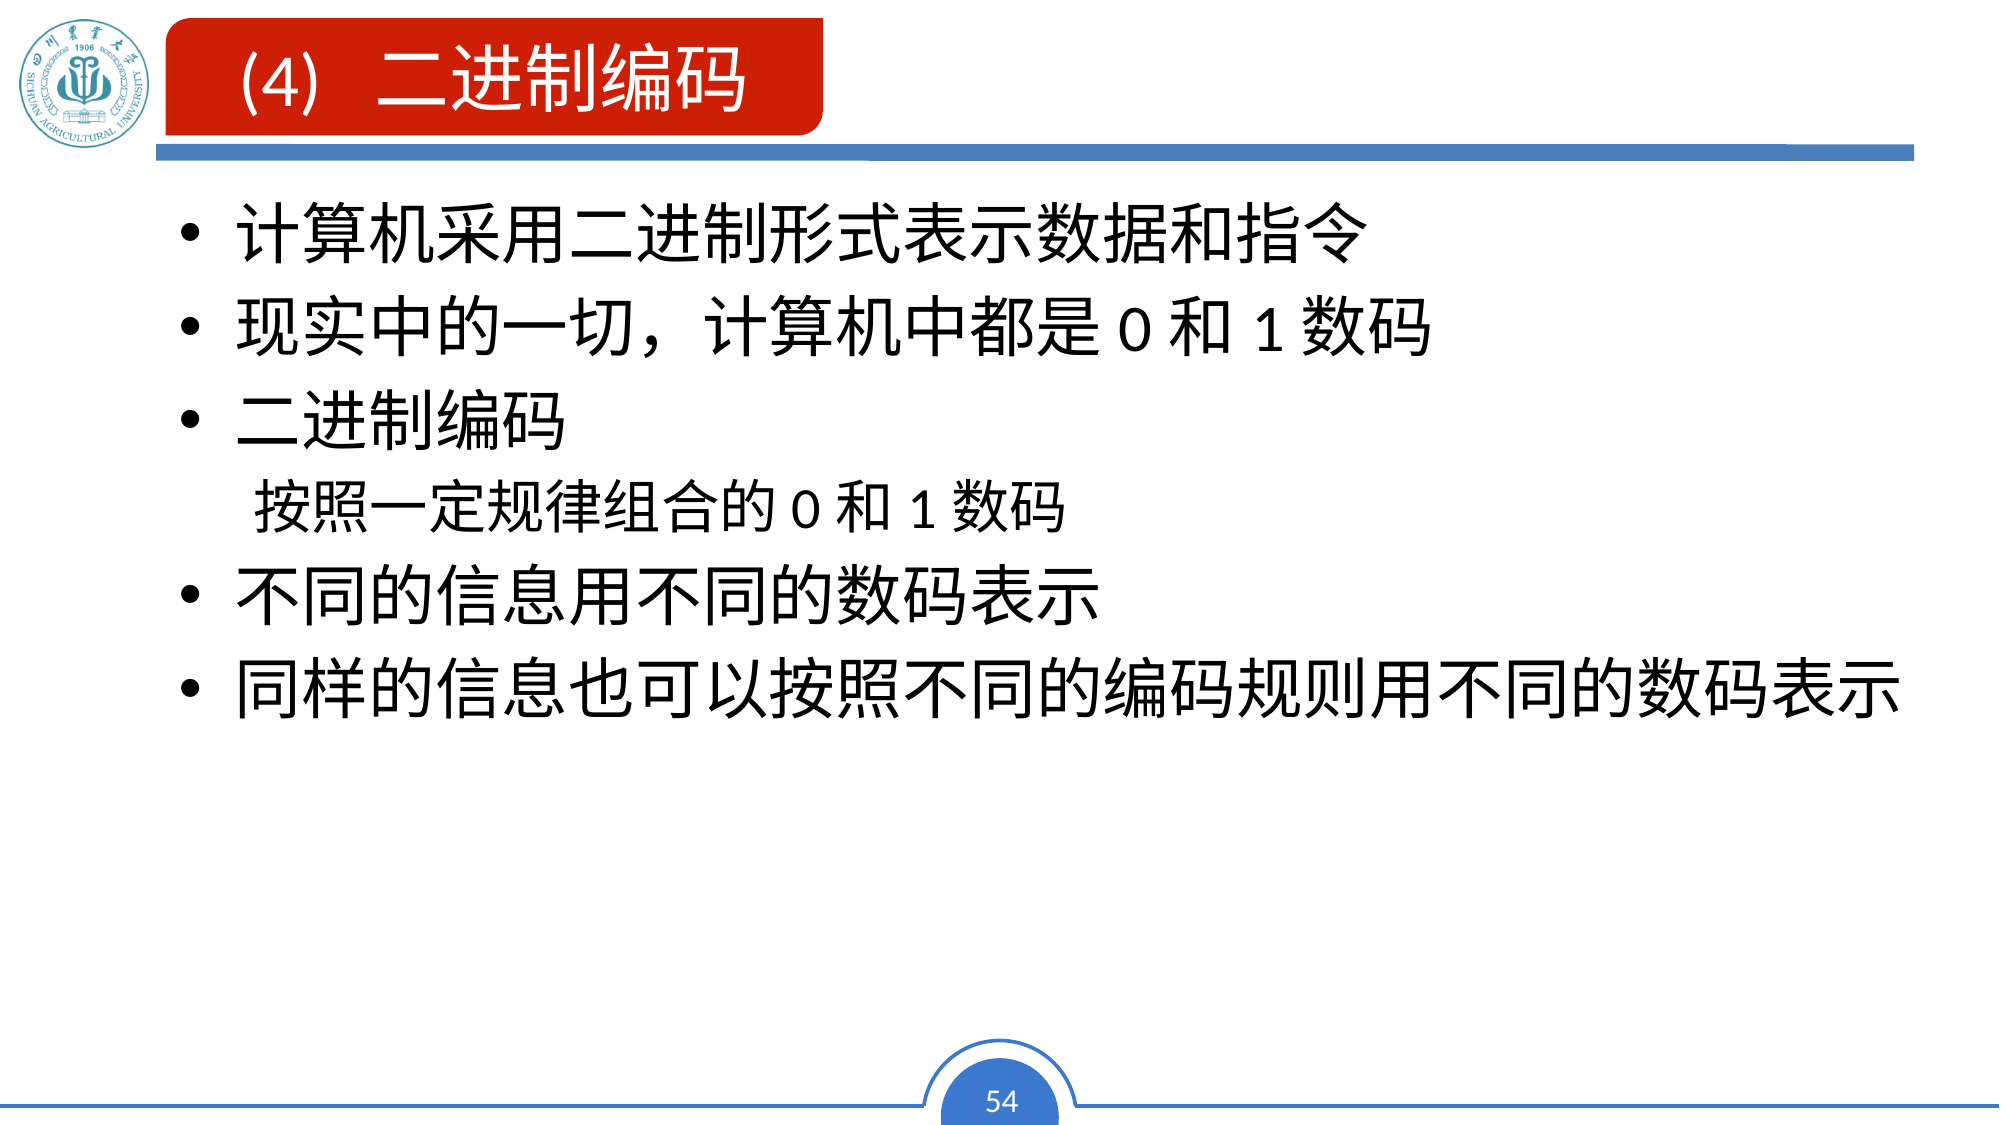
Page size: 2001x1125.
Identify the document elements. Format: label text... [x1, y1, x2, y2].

list 计算机采用二进制形式表示数据和指令 现实中的一切，计算机中都是0和1数码 二进制编码 按照一定规律组合的0和1数码 不同的信息用不同的数码表示 同样的信息也可以按照不同的编码规则用不同的数码表示 [163, 184, 1981, 847]
text_box (4) 二进制编码 [163, 16, 825, 138]
